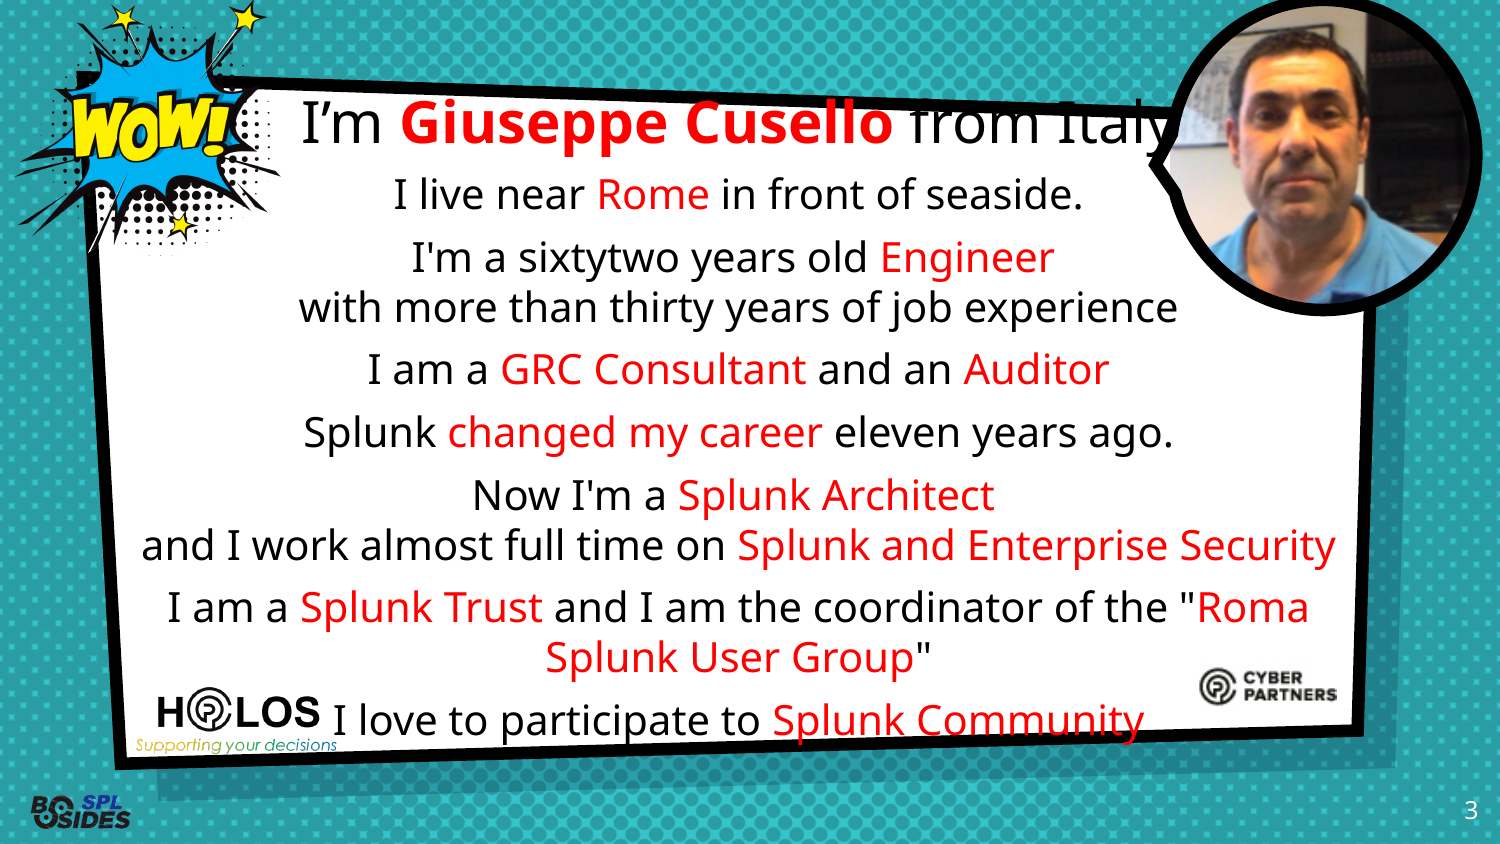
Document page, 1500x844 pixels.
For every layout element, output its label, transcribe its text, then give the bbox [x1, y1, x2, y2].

picture [14, 0, 281, 256]
picture [0, 788, 173, 835]
list I’m Giuseppe Cusello from Italy I live near Rome in front of seaside. I'm a sixtytwo years old Engineer with more than thirty years of job experience I am a GRC Consultant and an Auditor Splunk changed my career eleven years ago. Now I'm a Splunk Architect and I work almost full time on Splunk and Enterprise Security I am a Splunk Trust and I am the coordinator of the "Roma Splunk User Group" I love to participate to Splunk Community [96, 347, 1382, 482]
picture [129, 672, 347, 763]
slide_number 3 [1403, 779, 1494, 844]
picture [1170, 0, 1477, 311]
picture [1197, 660, 1337, 714]
